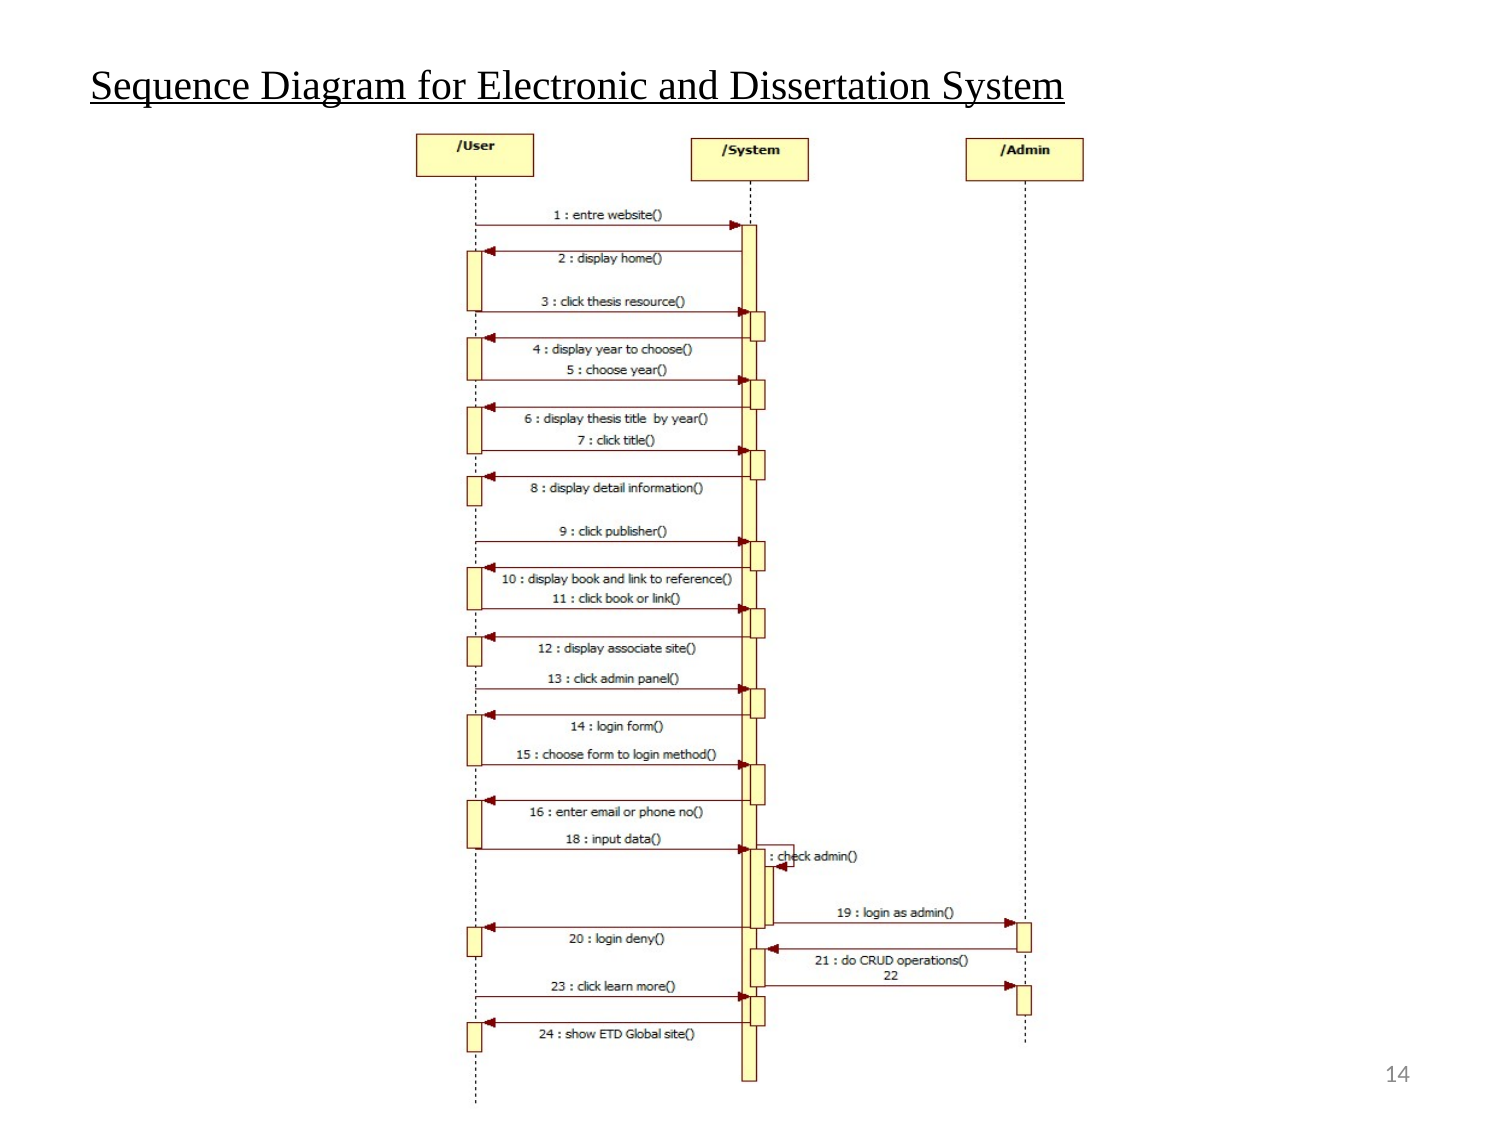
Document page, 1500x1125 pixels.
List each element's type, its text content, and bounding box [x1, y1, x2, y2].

slide_number 14 [1113, 1042, 1425, 1103]
list Sequence Diagram for Electronic and Dissertation System [75, 50, 1425, 1005]
picture [392, 112, 1108, 1125]
